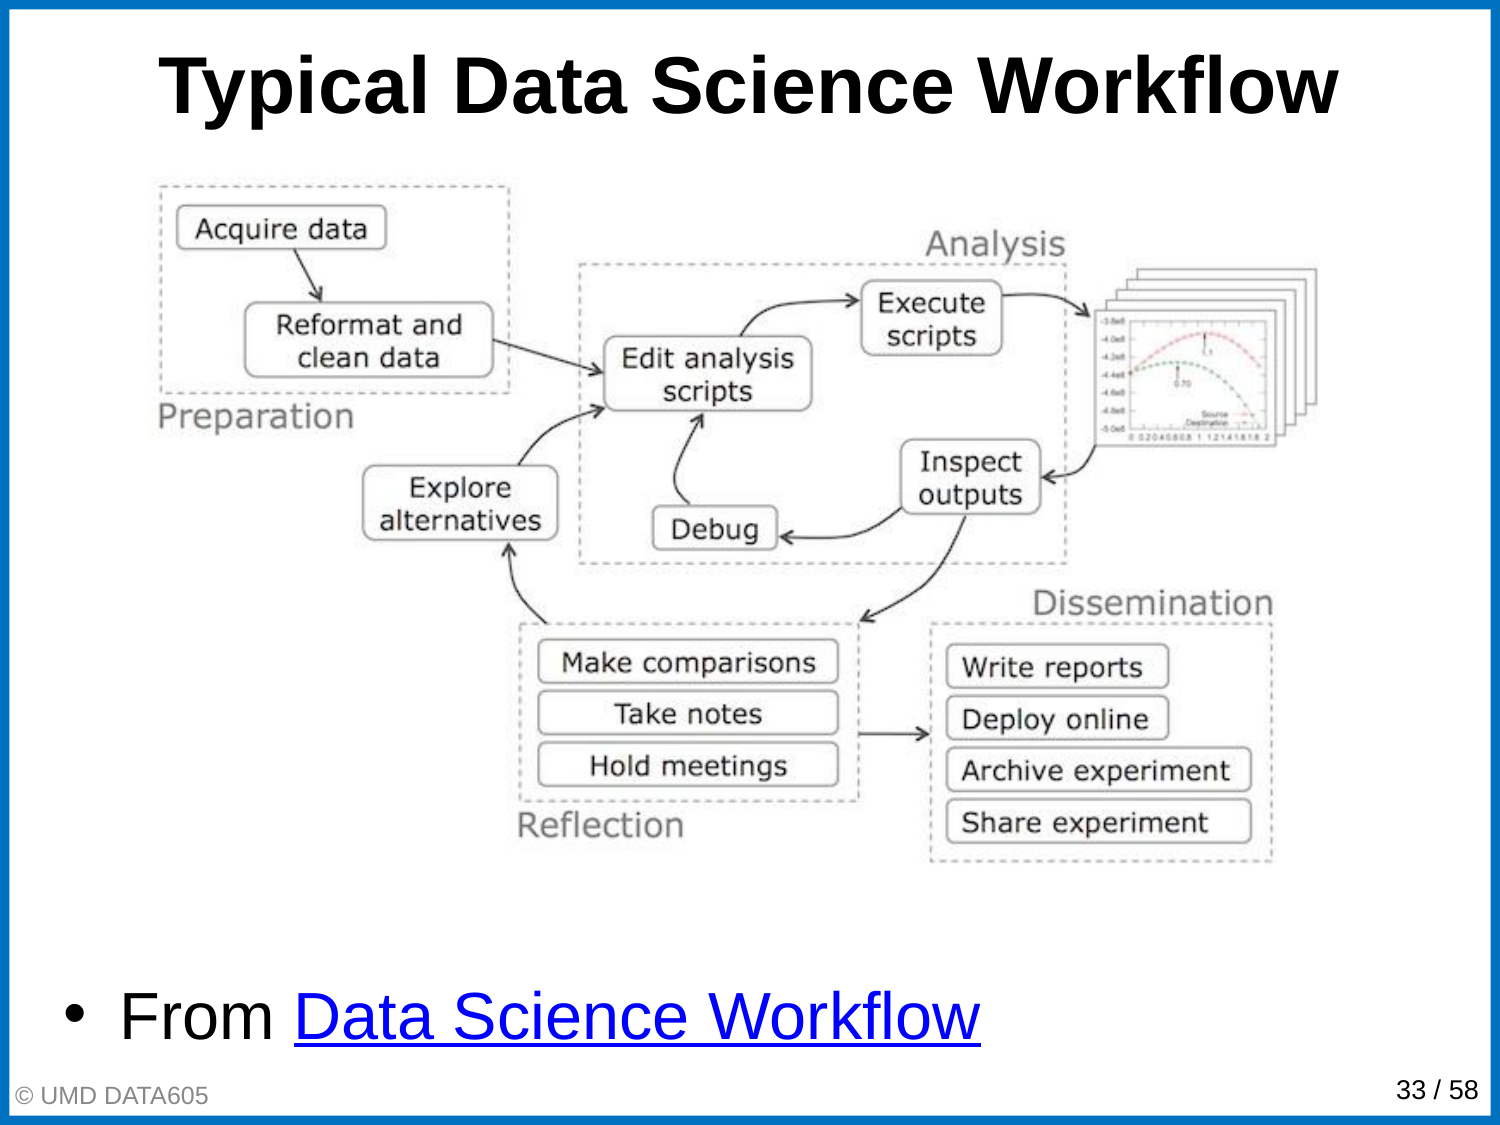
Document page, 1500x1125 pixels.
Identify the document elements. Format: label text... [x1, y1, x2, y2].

slide_number ‹#› / 58 [1344, 1065, 1494, 1125]
footer © UMD DATA605 [0, 1065, 550, 1125]
list From Data Science Workflow [48, 965, 1463, 1065]
picture [135, 162, 1340, 889]
title Typical Data Science Workflow [24, 24, 1475, 138]
